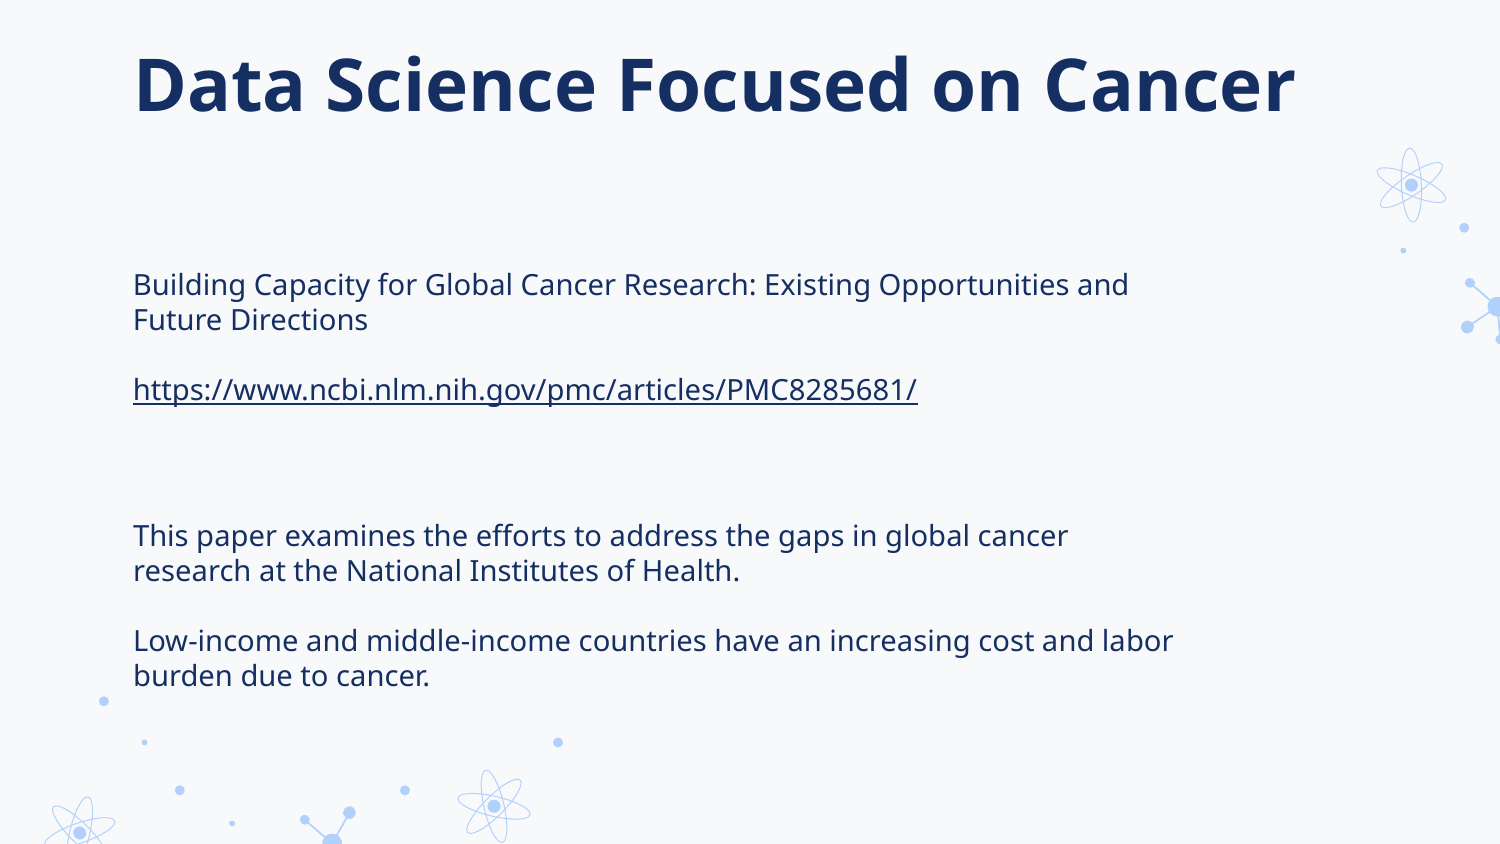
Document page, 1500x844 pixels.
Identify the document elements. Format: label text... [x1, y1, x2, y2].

title Data Science Focused on Cancer [118, 23, 1383, 212]
text_box Building Capacity for Global Cancer Research: Existing Opportunities and Future Directions https://www.ncbi.nlm.nih.gov/pmc/articles/PMC8285681/ [117, 259, 1206, 419]
subtitle This paper examines the efforts to address the gaps in global cancer research at the National Institutes of Health. Low-income and middle-income countries have an increasing cost and labor burden due to cancer. [118, 467, 1207, 751]
